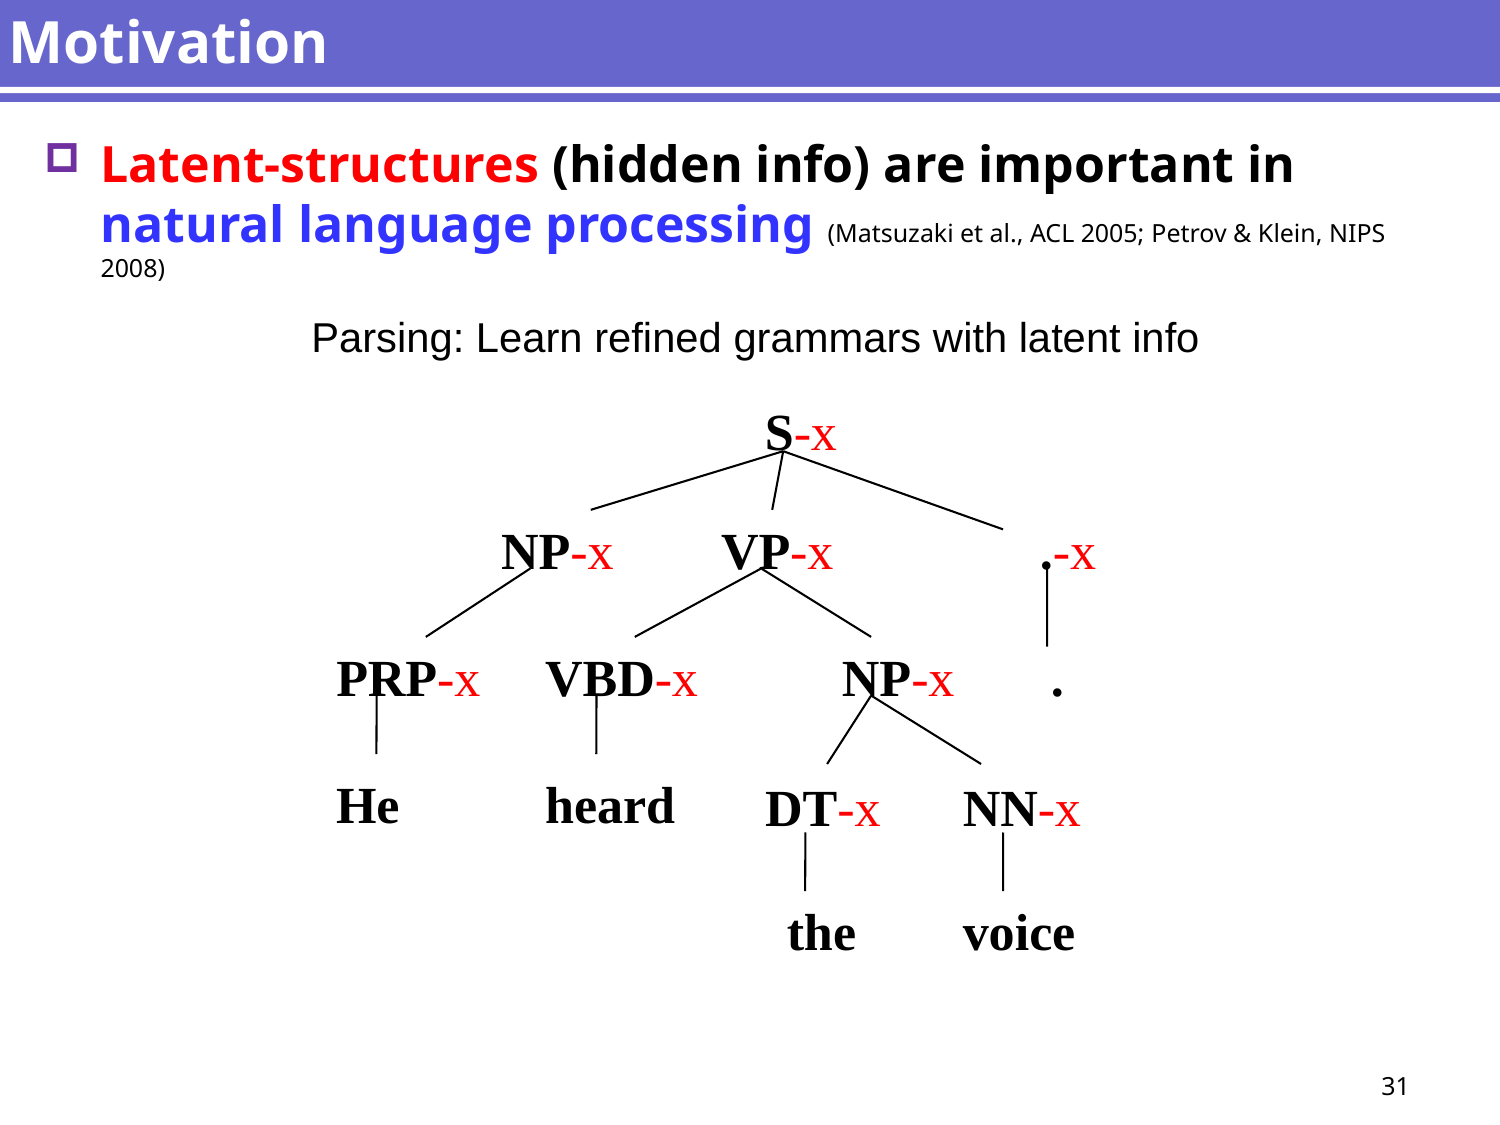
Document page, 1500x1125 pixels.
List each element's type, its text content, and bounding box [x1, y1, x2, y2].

title Motivation [0, 7, 1309, 73]
slide_number 31 [1293, 1058, 1425, 1112]
list Latent-structures (hidden info) are important in natural language processing (Matsuzaki et al., ACL 2005; Petrov & Klein, NIPS 2008) [29, 125, 1447, 1047]
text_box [296, 303, 1247, 953]
